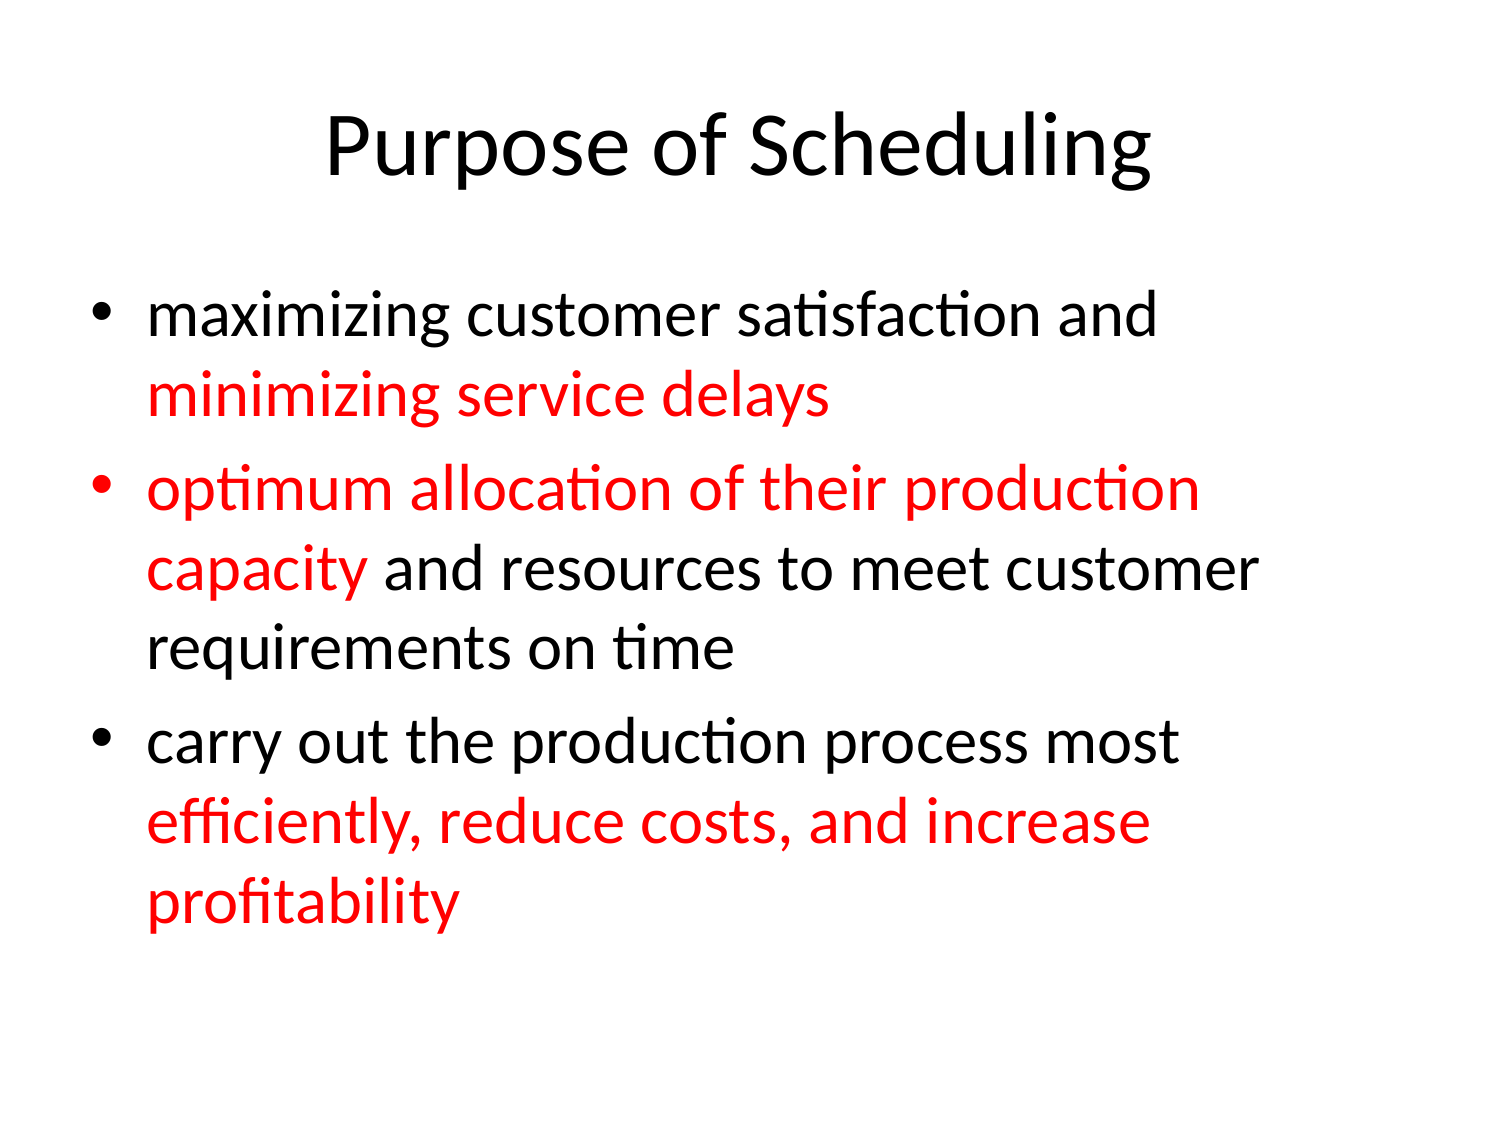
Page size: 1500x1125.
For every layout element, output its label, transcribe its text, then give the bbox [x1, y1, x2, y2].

list maximizing customer satisfaction and minimizing service delays optimum allocation of their production capacity and resources to meet customer requirements on time carry out the production process most efficiently, reduce costs, and increase profitability [75, 262, 1425, 1005]
title Purpose of Scheduling [75, 45, 1425, 233]
